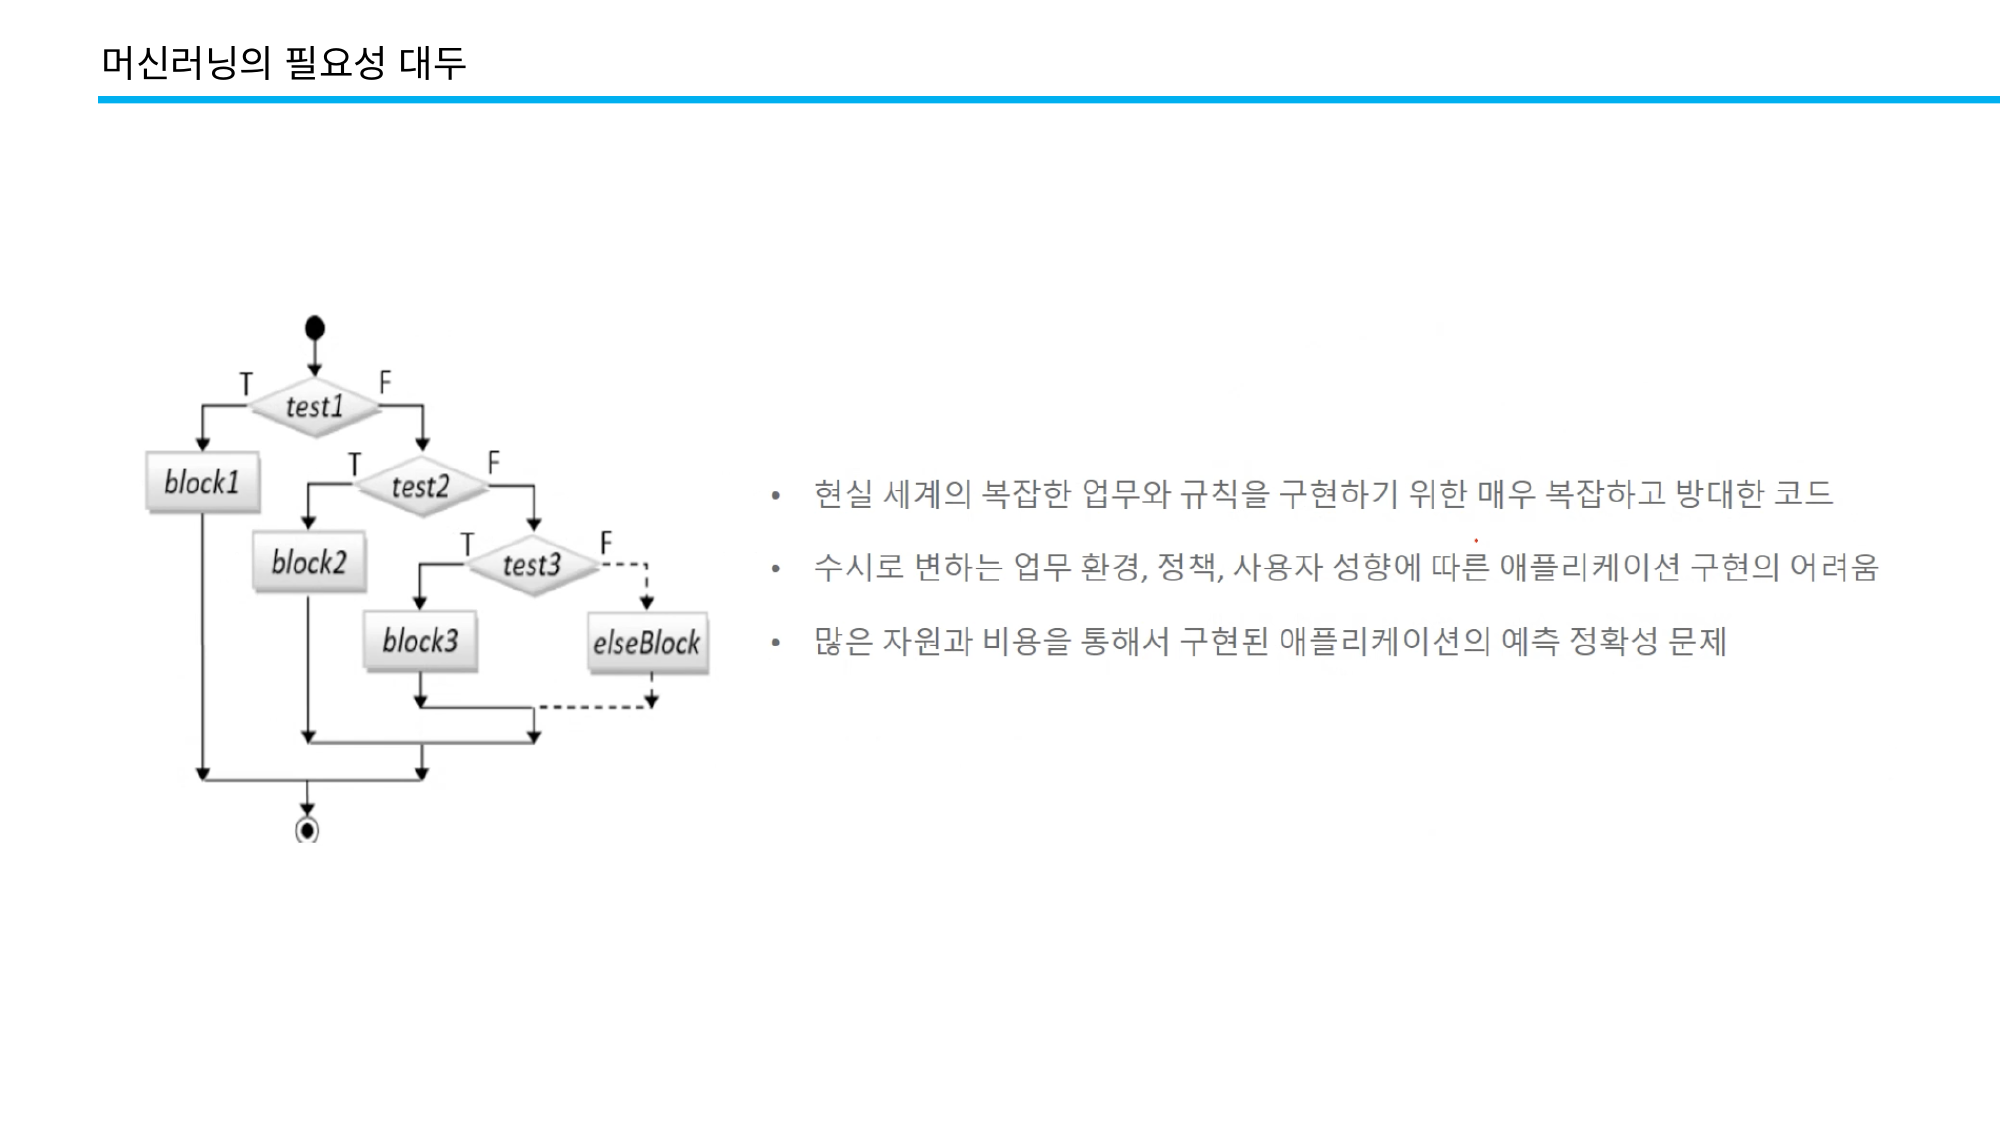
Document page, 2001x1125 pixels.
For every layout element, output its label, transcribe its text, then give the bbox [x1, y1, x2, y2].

text_box [97, 95, 2000, 104]
picture [101, 236, 1899, 889]
text_box 머신러닝의 필요성 대두 [87, 32, 1076, 93]
